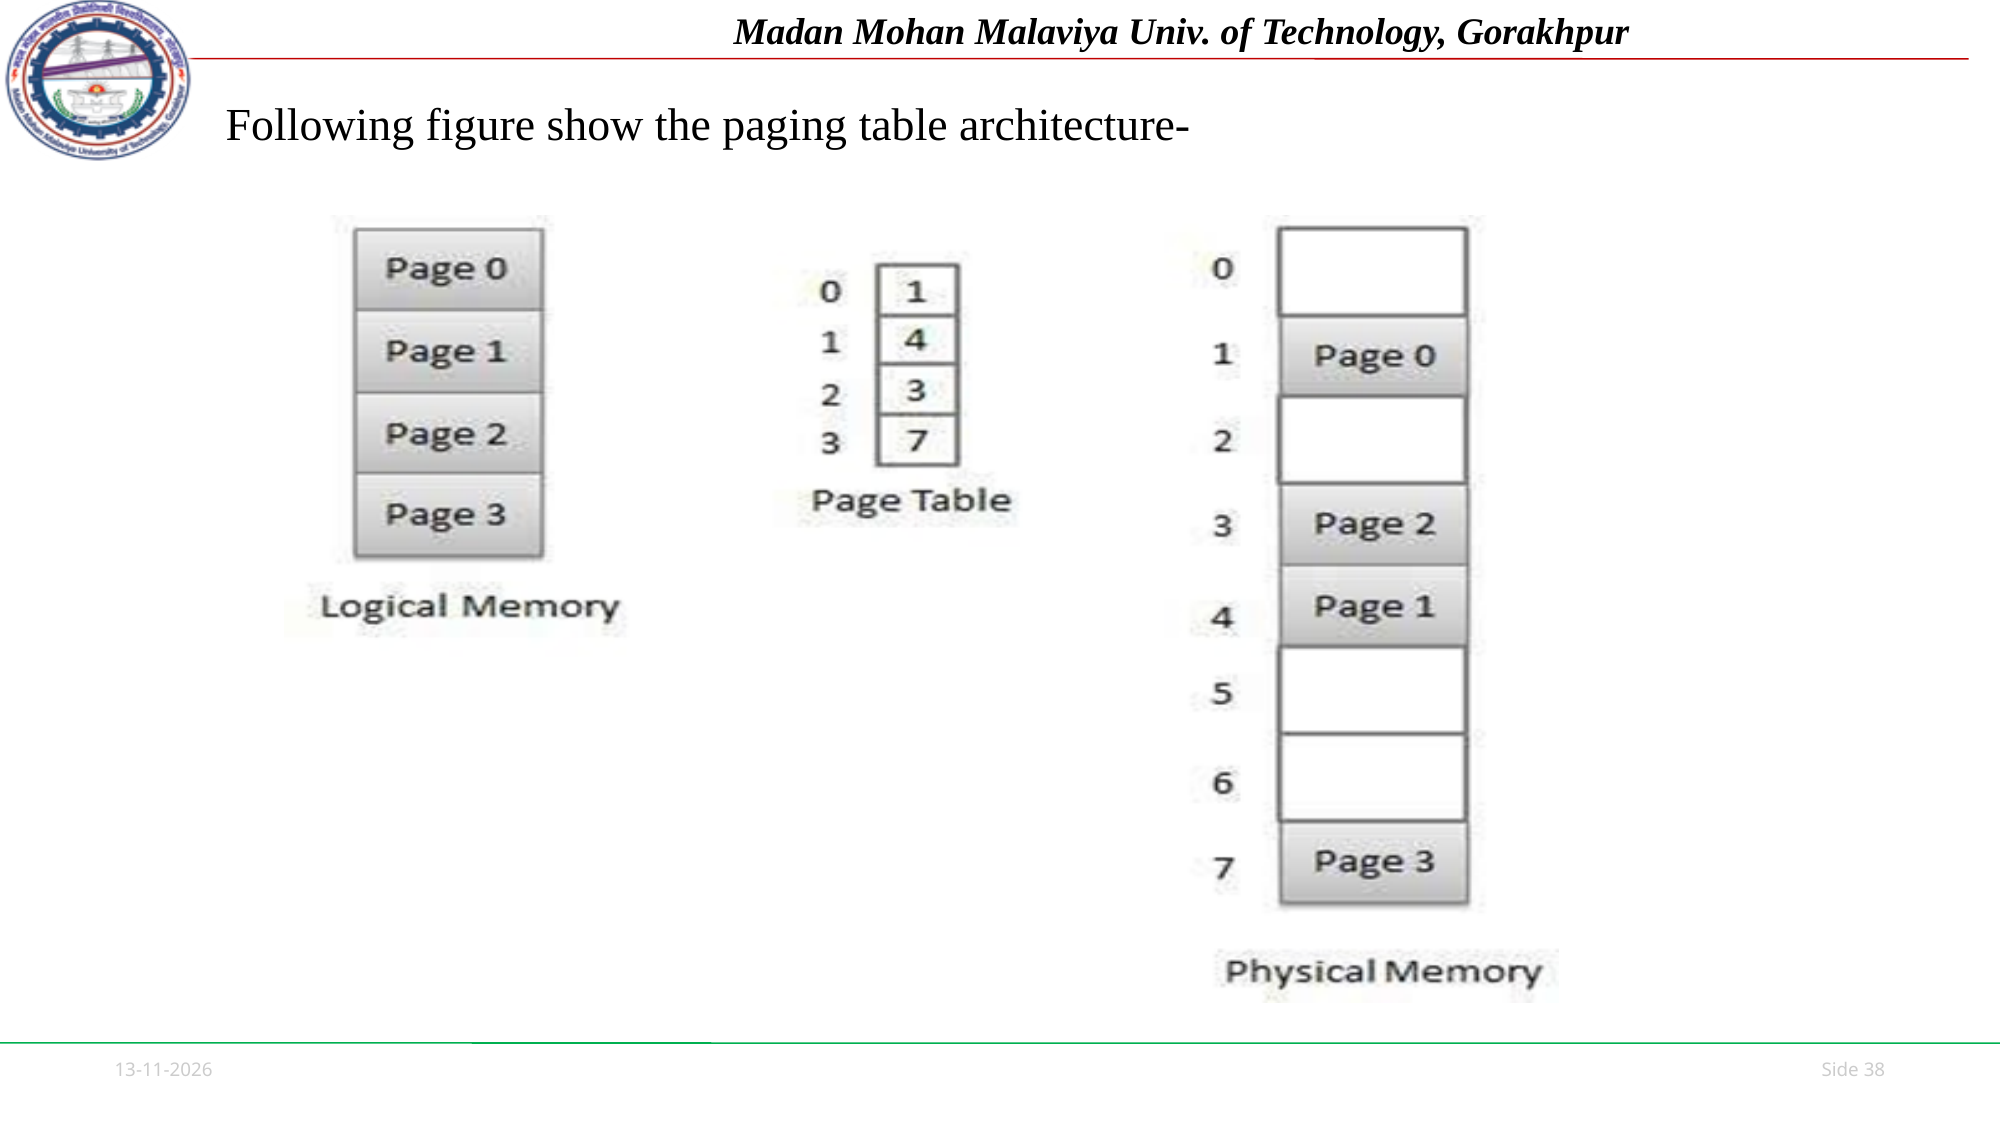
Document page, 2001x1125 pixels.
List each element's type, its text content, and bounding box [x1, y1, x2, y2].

picture [0, 0, 197, 166]
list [284, 214, 1559, 1003]
title Following figure show the paging table architecture- [210, 87, 1730, 200]
